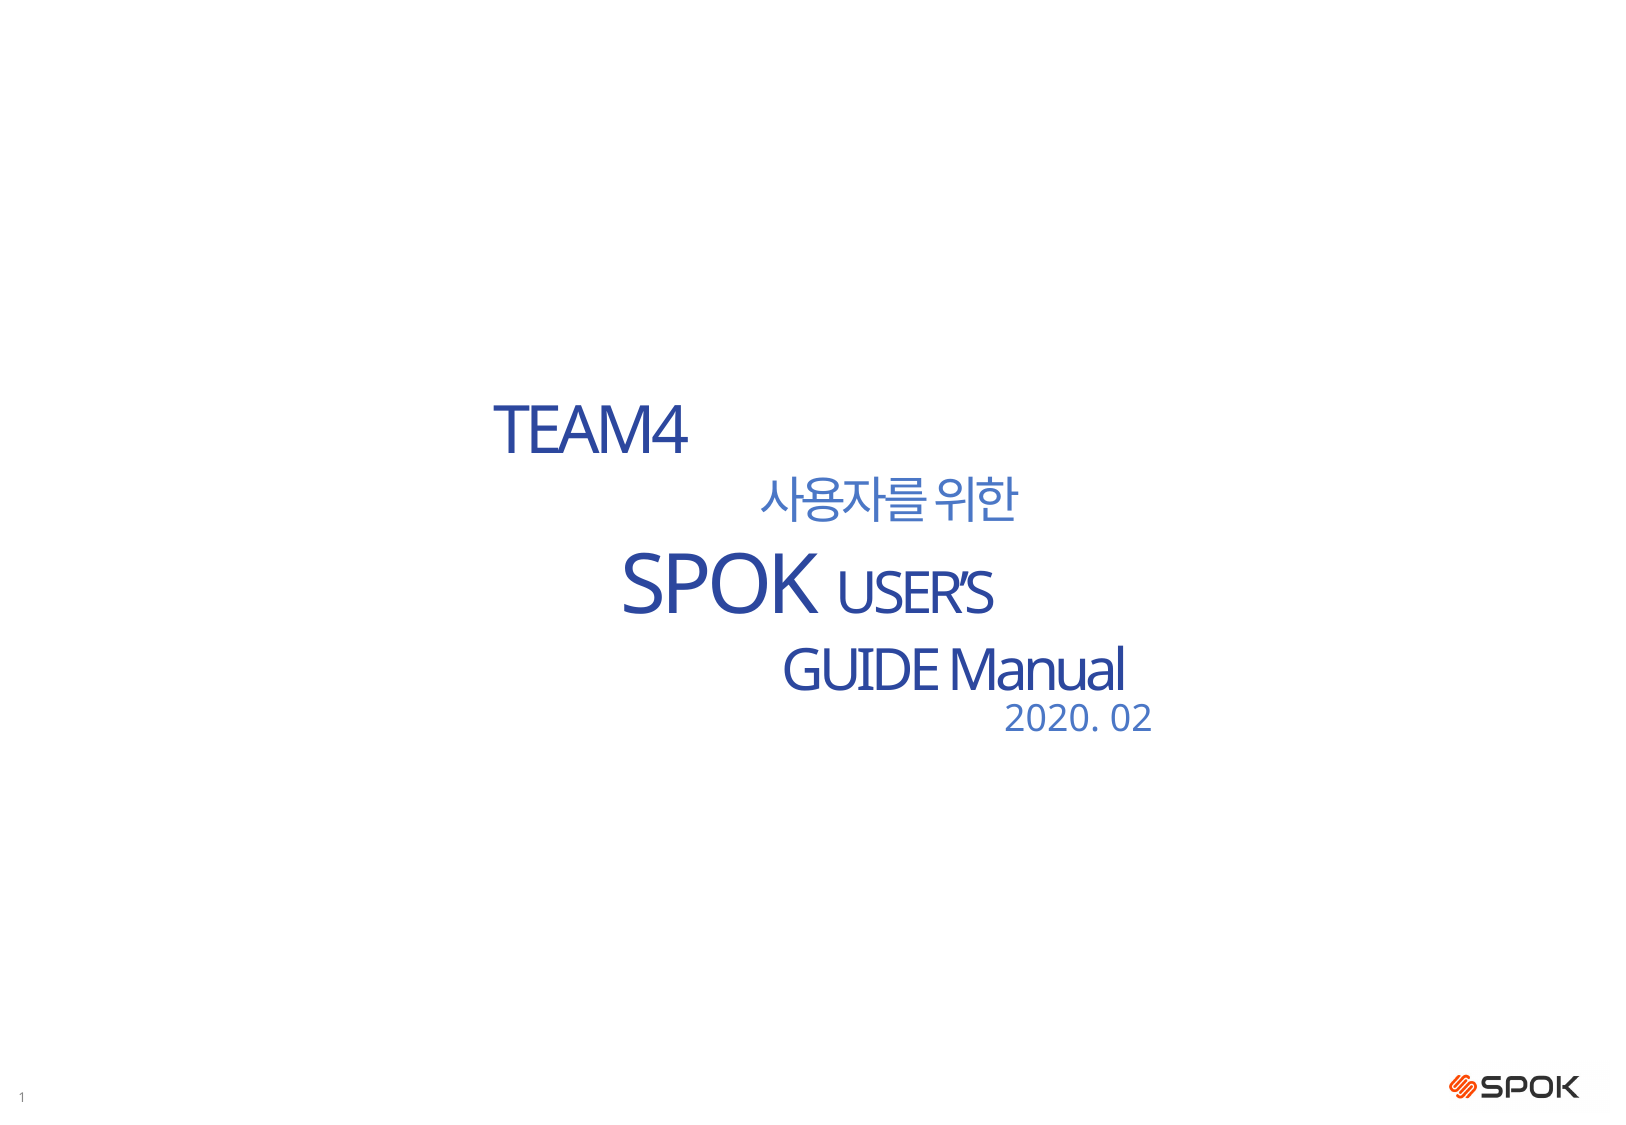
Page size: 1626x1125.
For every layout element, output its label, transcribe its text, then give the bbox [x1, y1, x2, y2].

slide_number 1 [13, 1088, 40, 1106]
text_box TEAM4 사용자를 위한 SPOK USER’S GUIDE Manual [483, 384, 1142, 702]
text_box 2020. 02 [989, 686, 1327, 747]
picture [1449, 1060, 1610, 1114]
